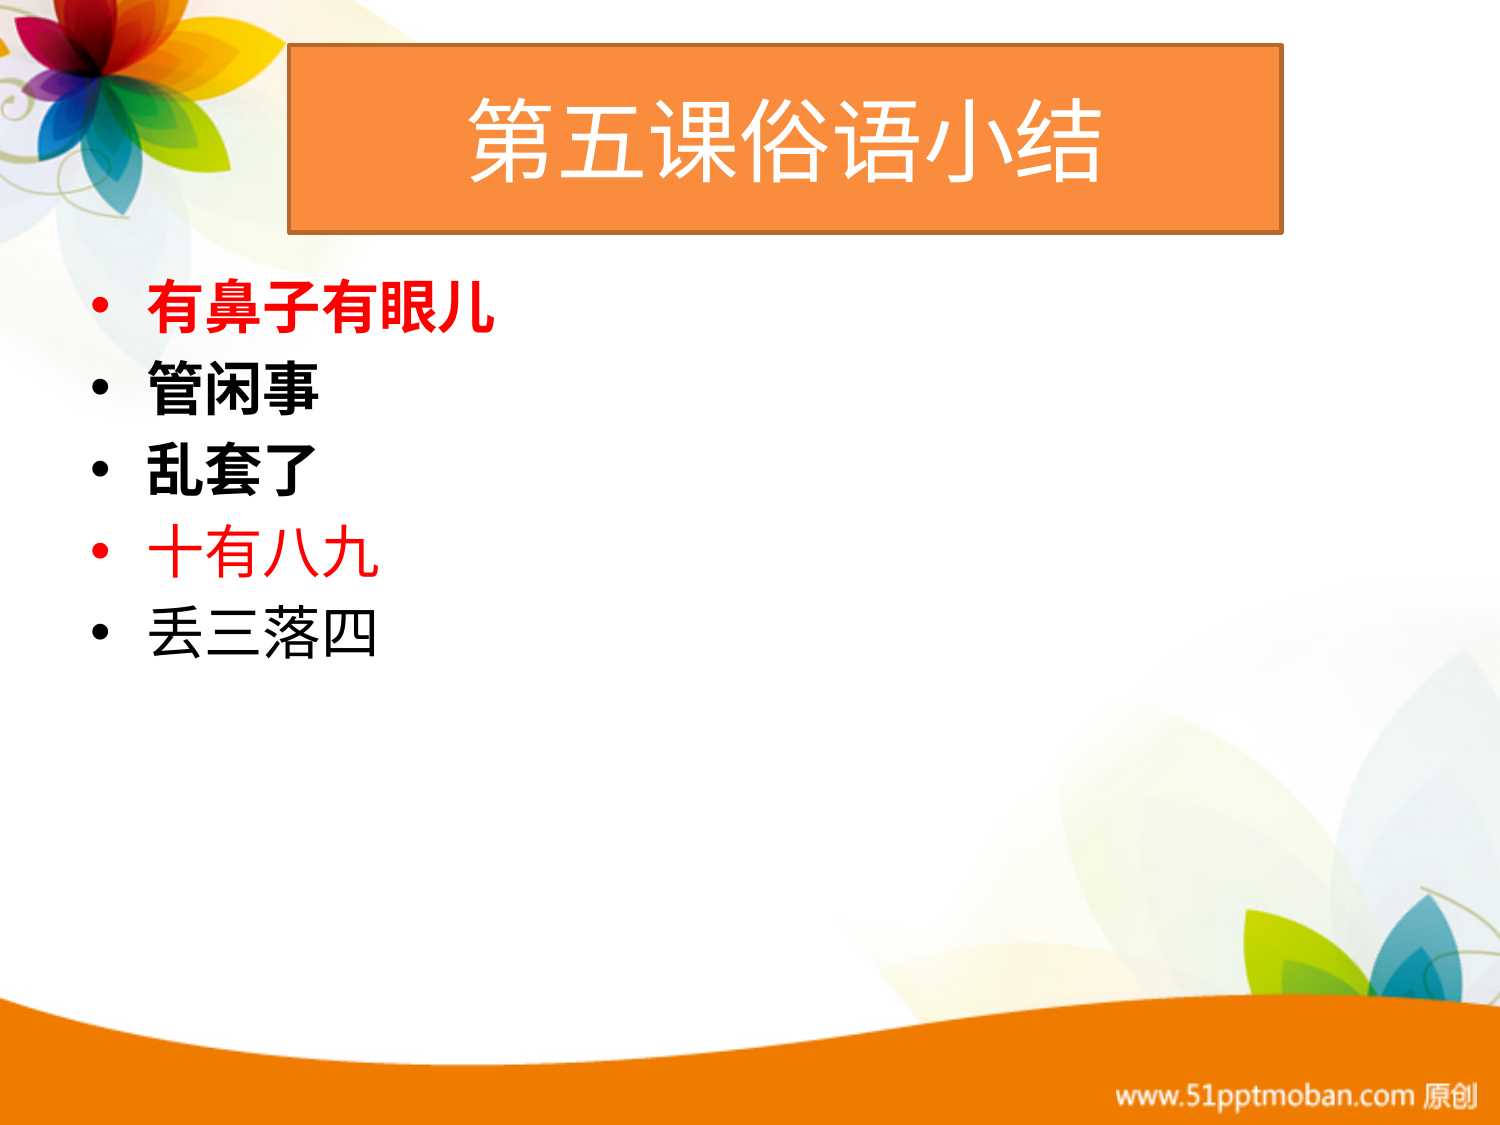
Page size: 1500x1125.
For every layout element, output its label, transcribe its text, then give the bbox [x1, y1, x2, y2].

list 有鼻子有眼儿 管闲事 乱套了 十有八九 丢三落四 [75, 262, 738, 1005]
picture [0, 0, 1500, 1125]
title 第五课俗语小结 [287, 43, 1284, 235]
